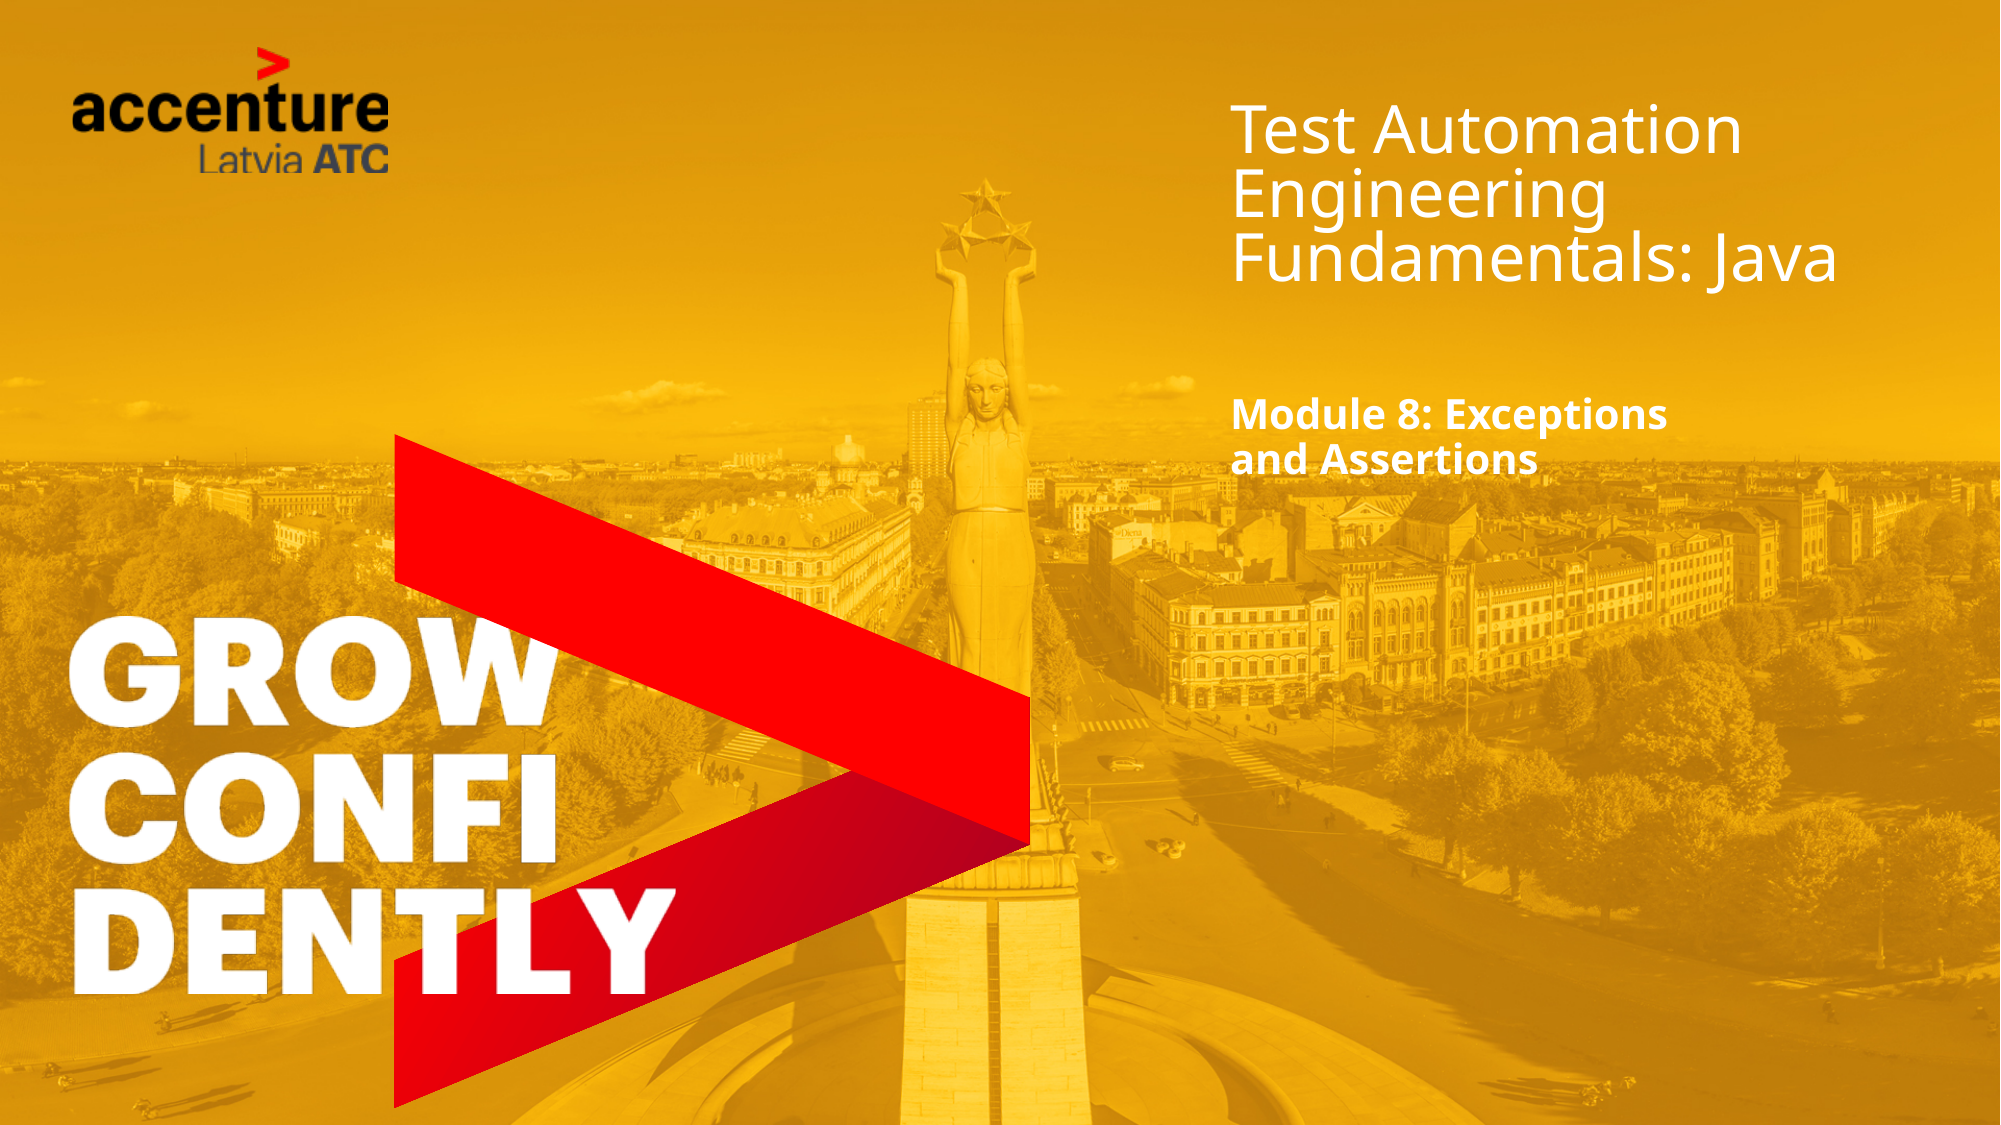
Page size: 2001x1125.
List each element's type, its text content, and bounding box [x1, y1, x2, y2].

title Test Automation Engineering Fundamentals: Java [1229, 102, 1943, 495]
picture [0, 0, 2000, 1125]
subtitle Module 8: Exceptions and Assertions [1229, 393, 1702, 665]
text_box [823, 824, 1520, 966]
